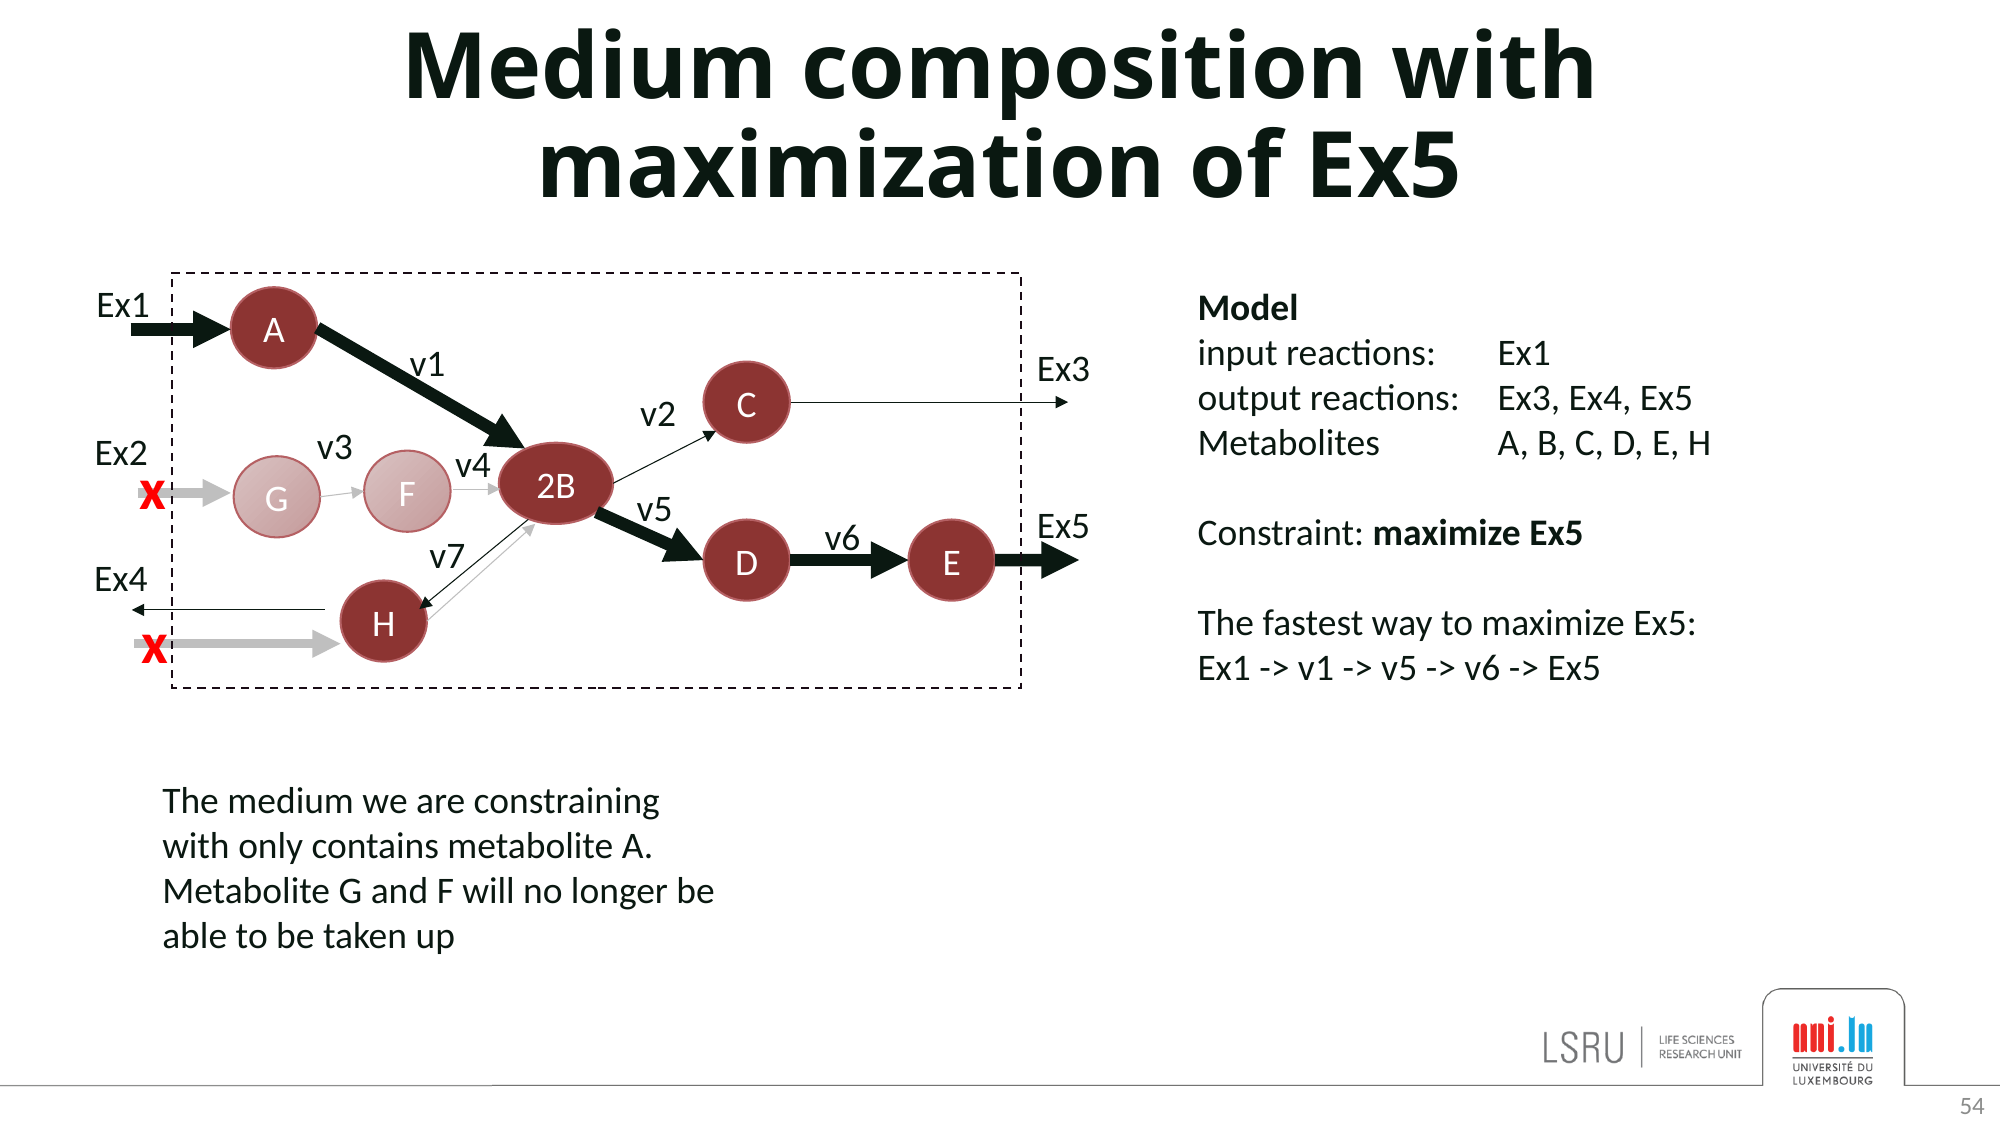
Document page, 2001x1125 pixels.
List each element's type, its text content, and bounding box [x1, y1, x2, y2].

slide_number 54 [1550, 1074, 2000, 1125]
title Medium composition with maximization of Ex5 [137, 9, 1863, 227]
text_box Model input reactions: Ex1 output reactions: Ex3, Ex4, Ex5 Metabolites A, B, C, D, E, H Constraint: maximize Ex5 The fastest way to maximize Ex5: Ex1 -> v1 -> v5 -> v6 -> Ex5 [1182, 276, 1878, 786]
picture [0, 988, 2000, 1125]
text_box The medium we are constraining with only contains metabolite A. Metabolite G and F will no longer be able to be taken up [147, 769, 733, 1009]
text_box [79, 272, 1112, 688]
